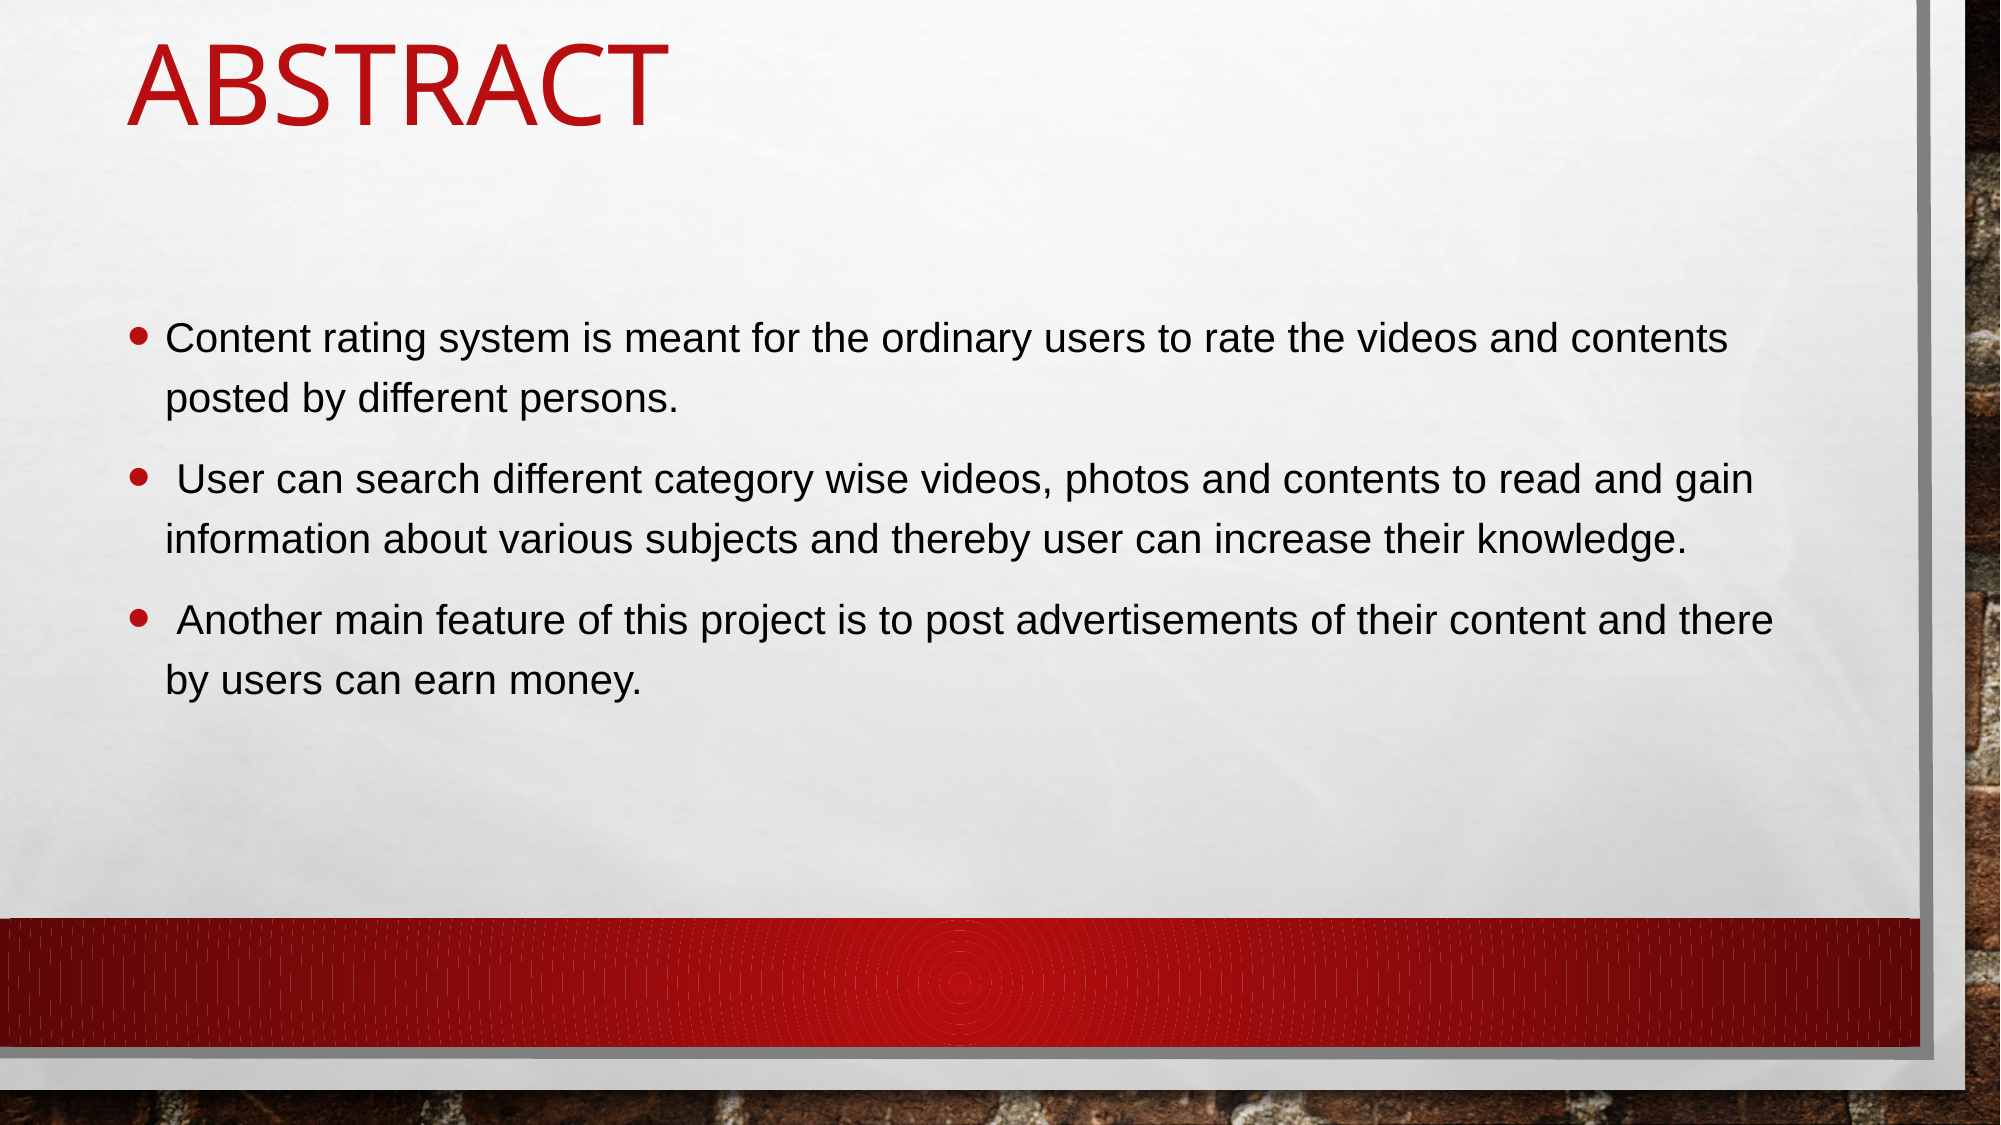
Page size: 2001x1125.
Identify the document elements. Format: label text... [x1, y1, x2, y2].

list Content rating system is meant for the ordinary users to rate the videos and contents posted by different persons. User can search different category wise videos, photos and contents to read and gain information about various subjects and thereby user can increase their knowledge. Another main feature of this project is to post advertisements of their content and there by users can earn money. [112, 183, 1818, 982]
picture [0, 0, 2000, 1125]
title abstract [112, 0, 1818, 183]
